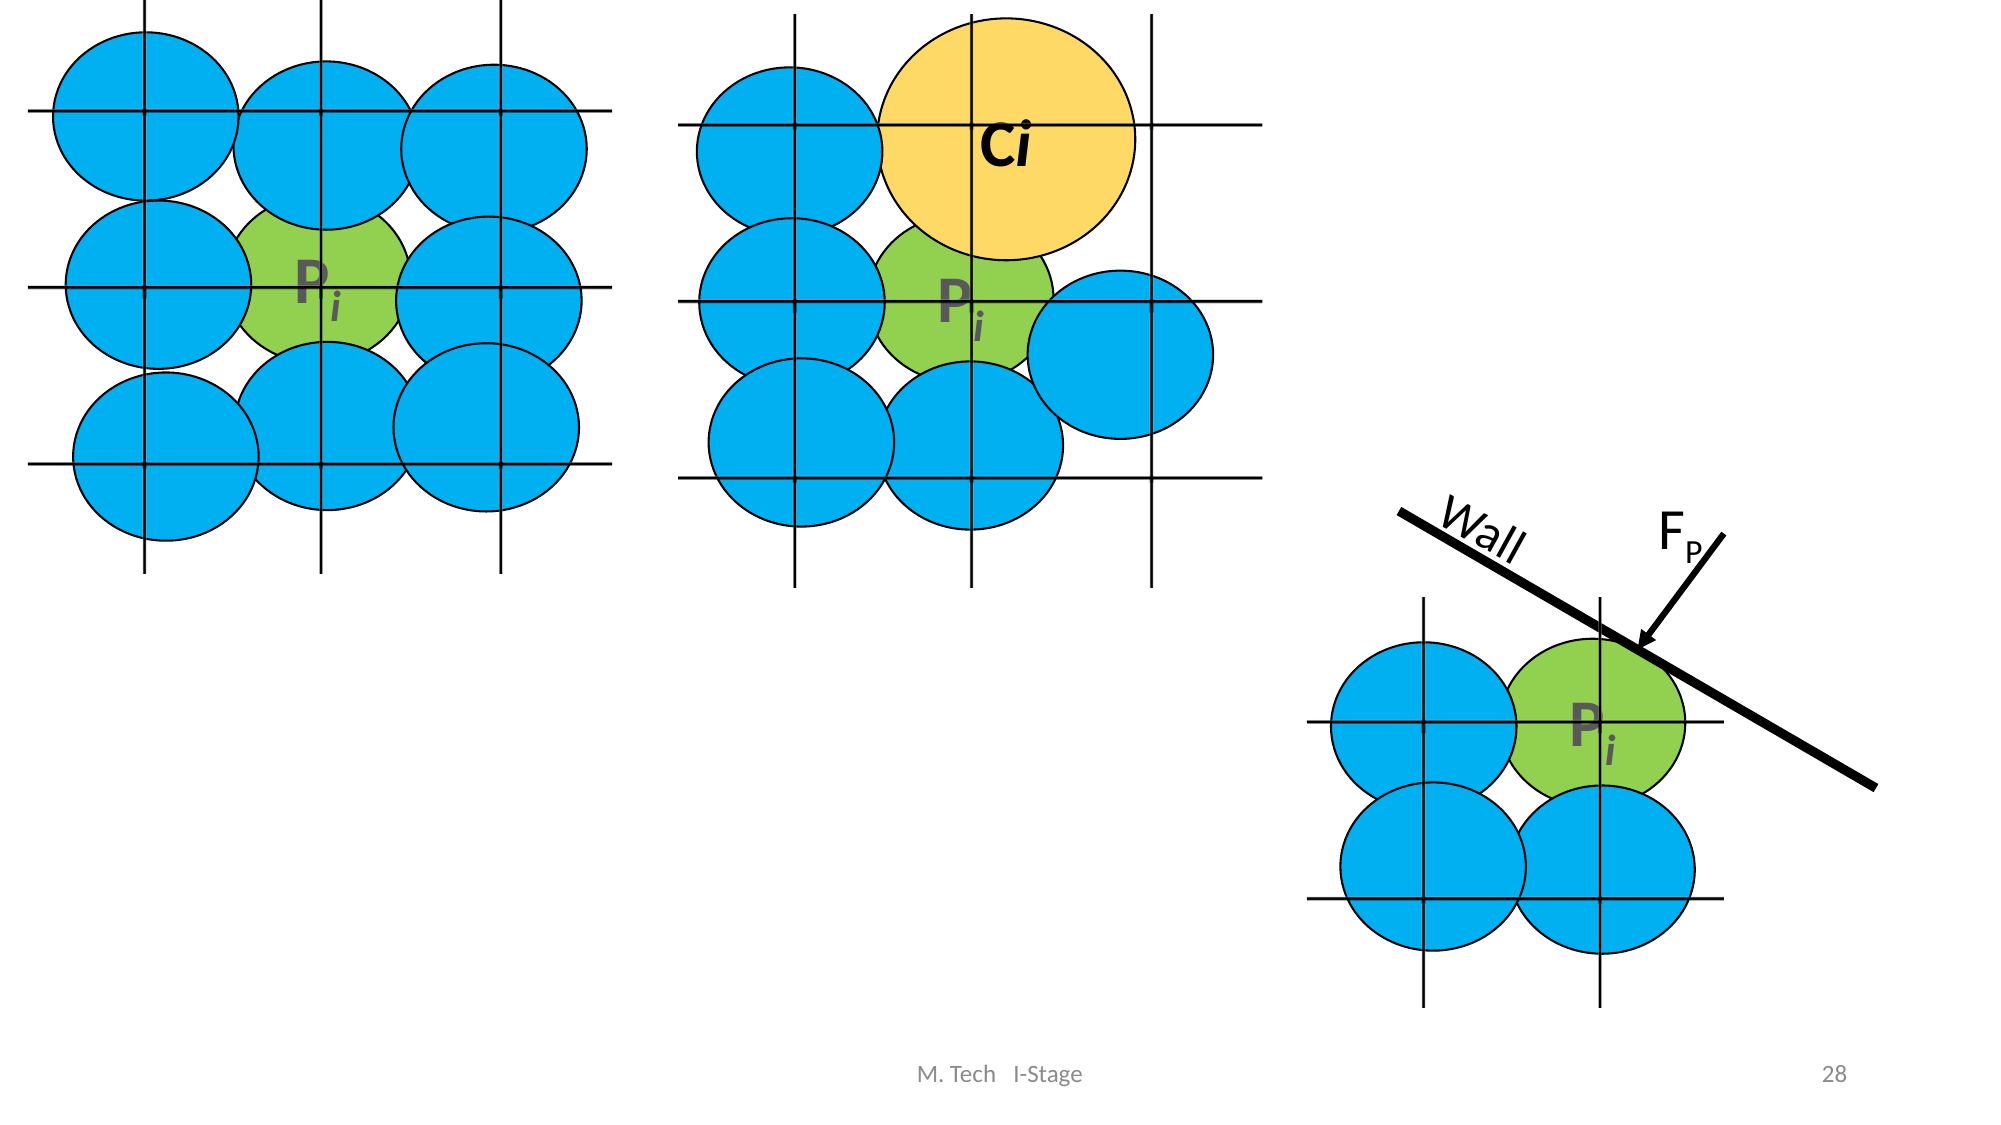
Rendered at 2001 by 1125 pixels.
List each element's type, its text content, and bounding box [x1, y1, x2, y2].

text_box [1306, 483, 1876, 1008]
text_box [678, 14, 1263, 588]
slide_number 28 [1412, 1042, 1863, 1103]
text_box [27, 0, 613, 574]
footer M. Tech I-Stage [662, 1042, 1338, 1103]
